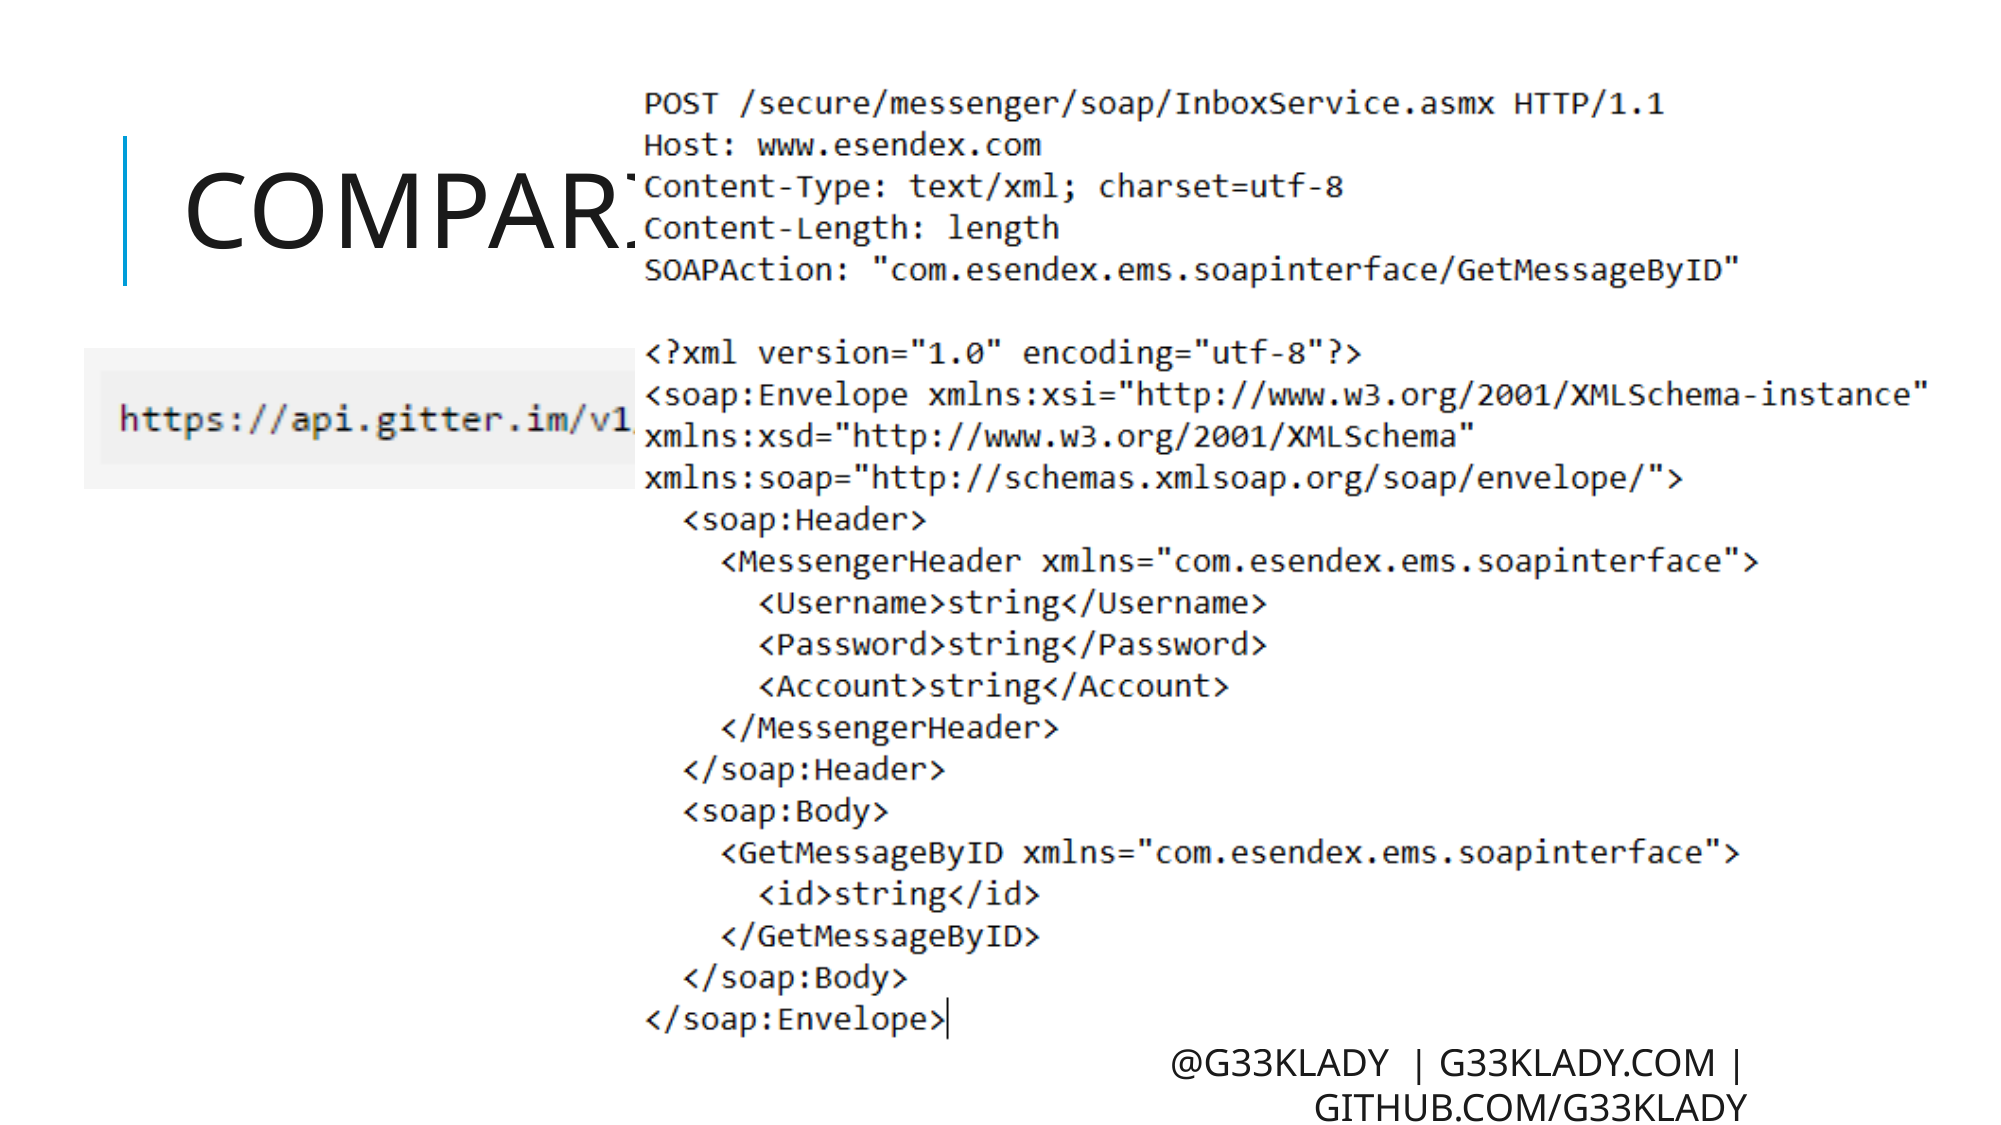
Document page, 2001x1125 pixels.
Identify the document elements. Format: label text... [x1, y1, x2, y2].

title comparison [168, 96, 628, 342]
picture [84, 84, 1959, 1049]
footer @g33klady | g33klady.com | github.com/g33klady [794, 1061, 1763, 1107]
